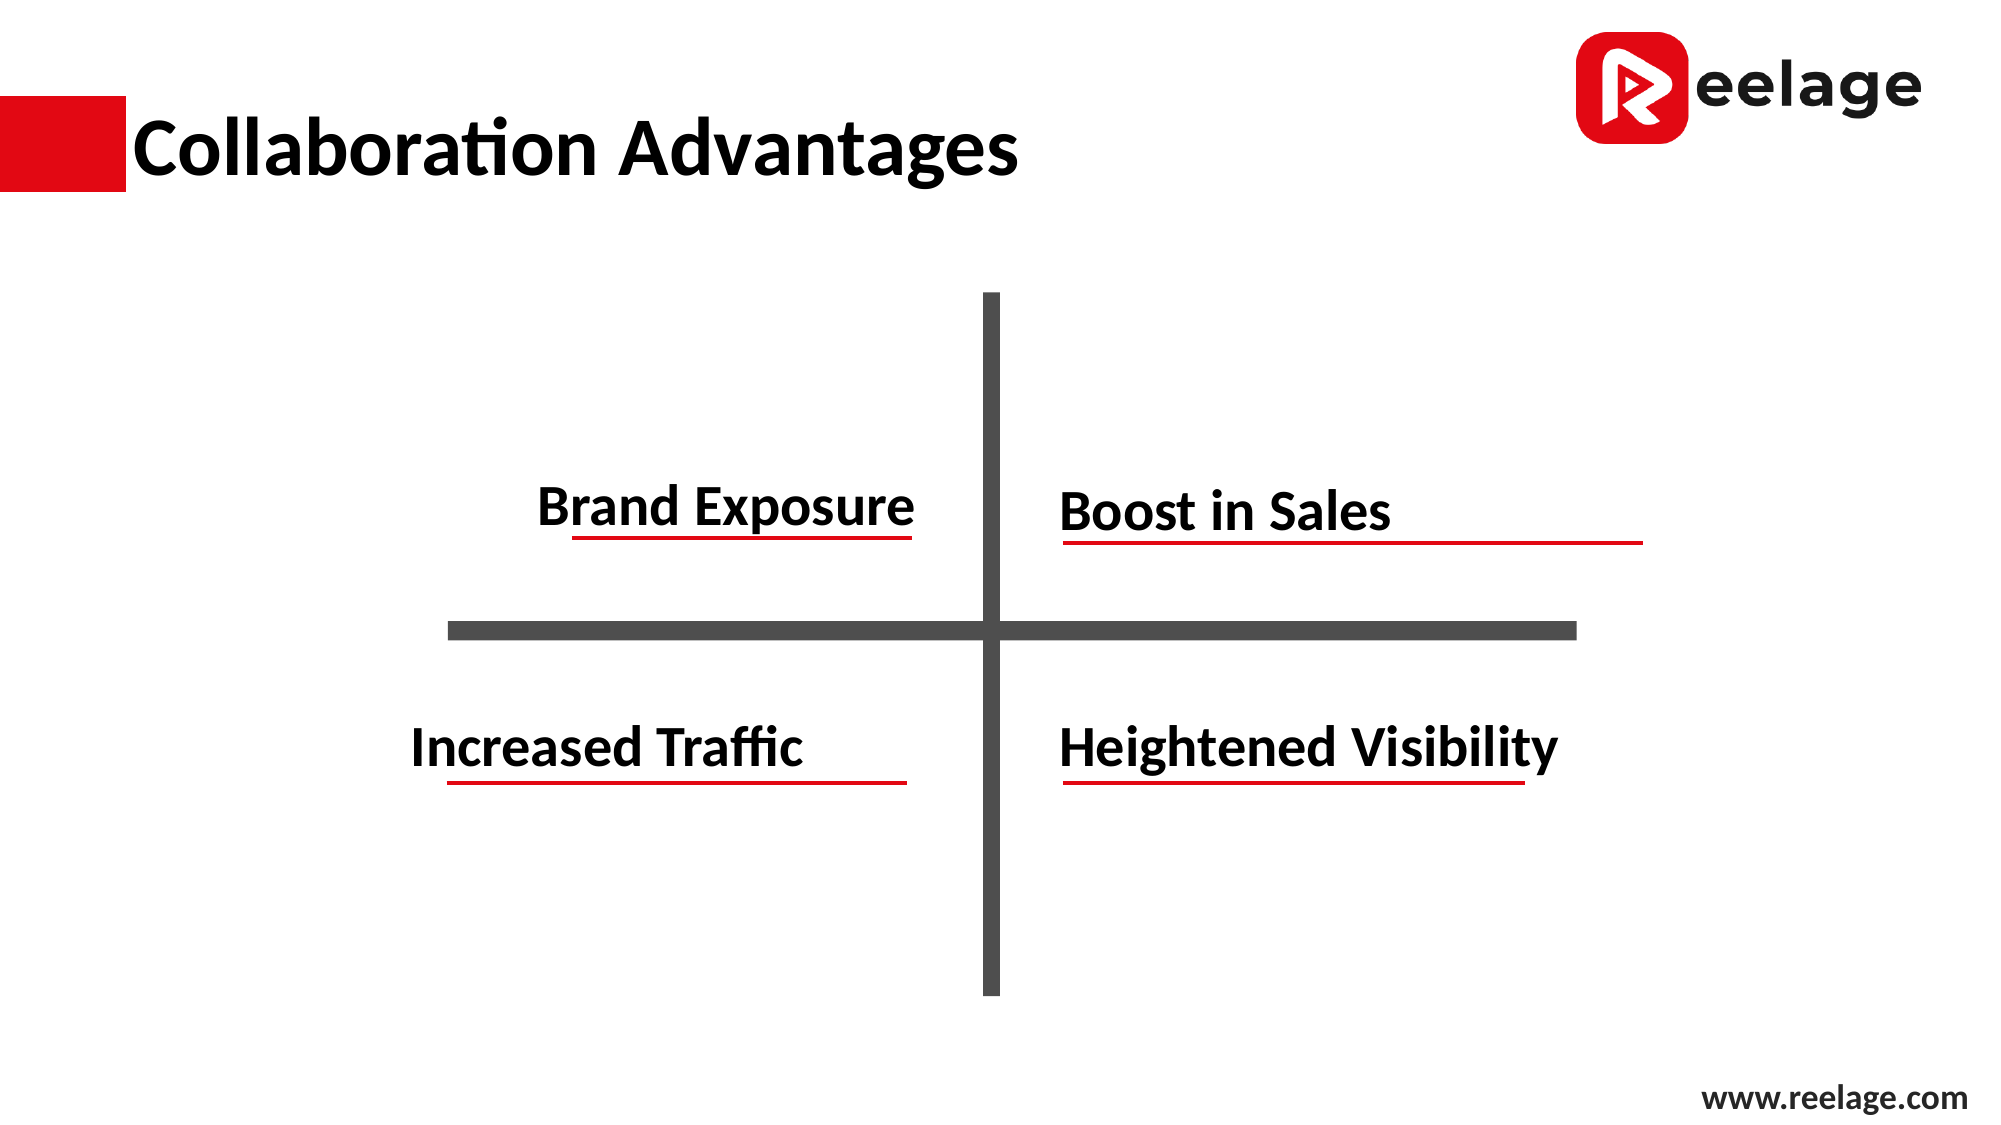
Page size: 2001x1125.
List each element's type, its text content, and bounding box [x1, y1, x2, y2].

text_box [447, 620, 1578, 641]
text_box [982, 641, 1001, 997]
text_box Brand Exposure [522, 459, 935, 545]
text_box Heightened Visibility [1044, 700, 1604, 786]
text_box www.reelage.com [1686, 1066, 2000, 1125]
picture [1576, 32, 1921, 145]
text_box Collaboration Advantages [127, 96, 1063, 192]
text_box Increased Traffic [395, 700, 935, 786]
text_box Boost in Sales [1044, 464, 1710, 550]
text_box [0, 95, 127, 193]
text_box [982, 291, 1001, 620]
